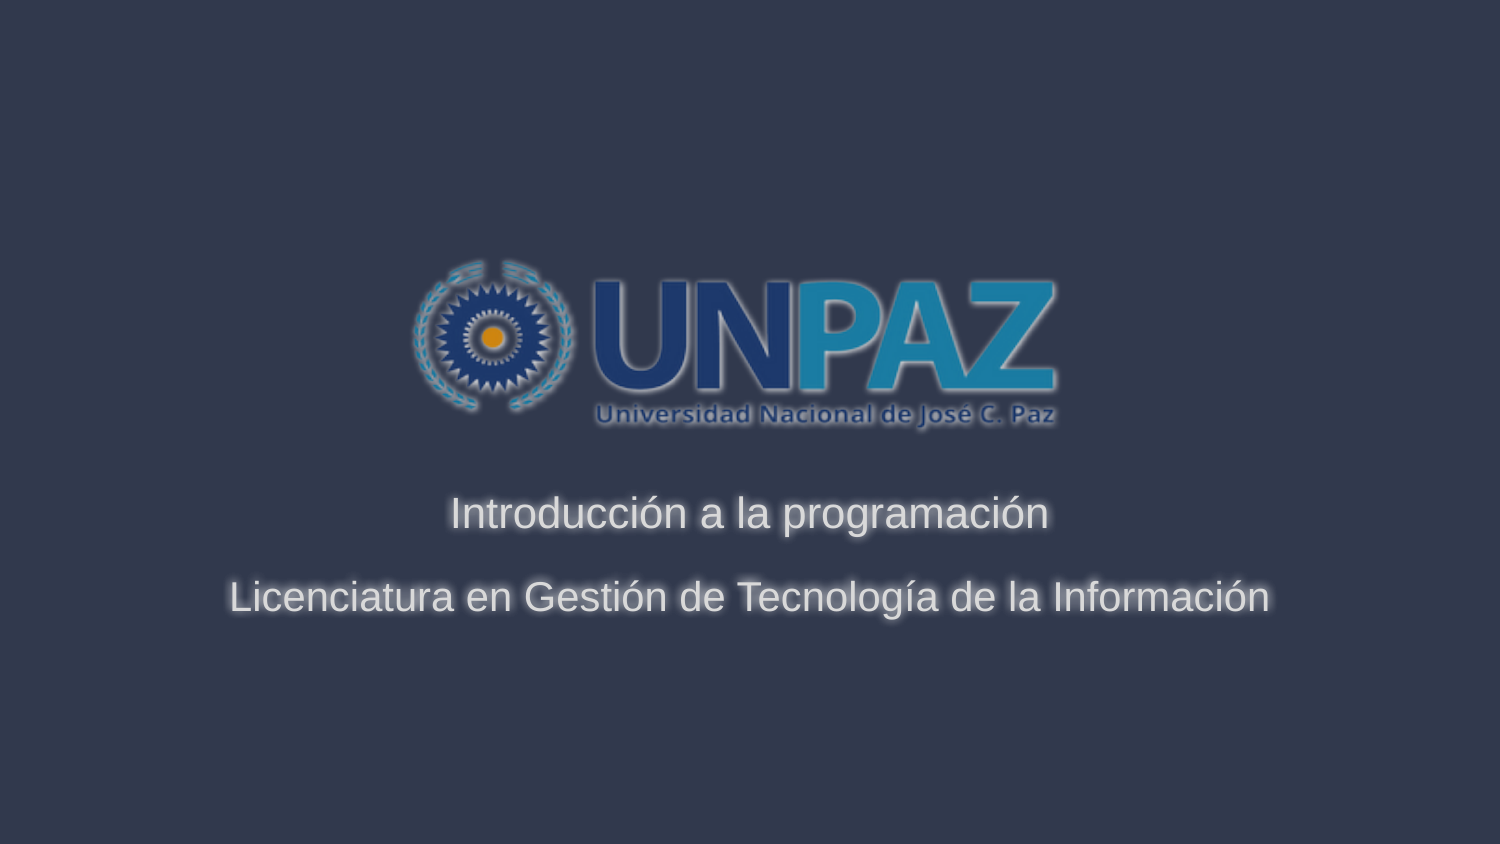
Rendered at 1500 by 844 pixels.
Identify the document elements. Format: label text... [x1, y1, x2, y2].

picture [378, 224, 1122, 470]
subtitle Introducción a la programación Licenciatura en Gestión de Tecnología de la Información [209, 461, 1291, 643]
